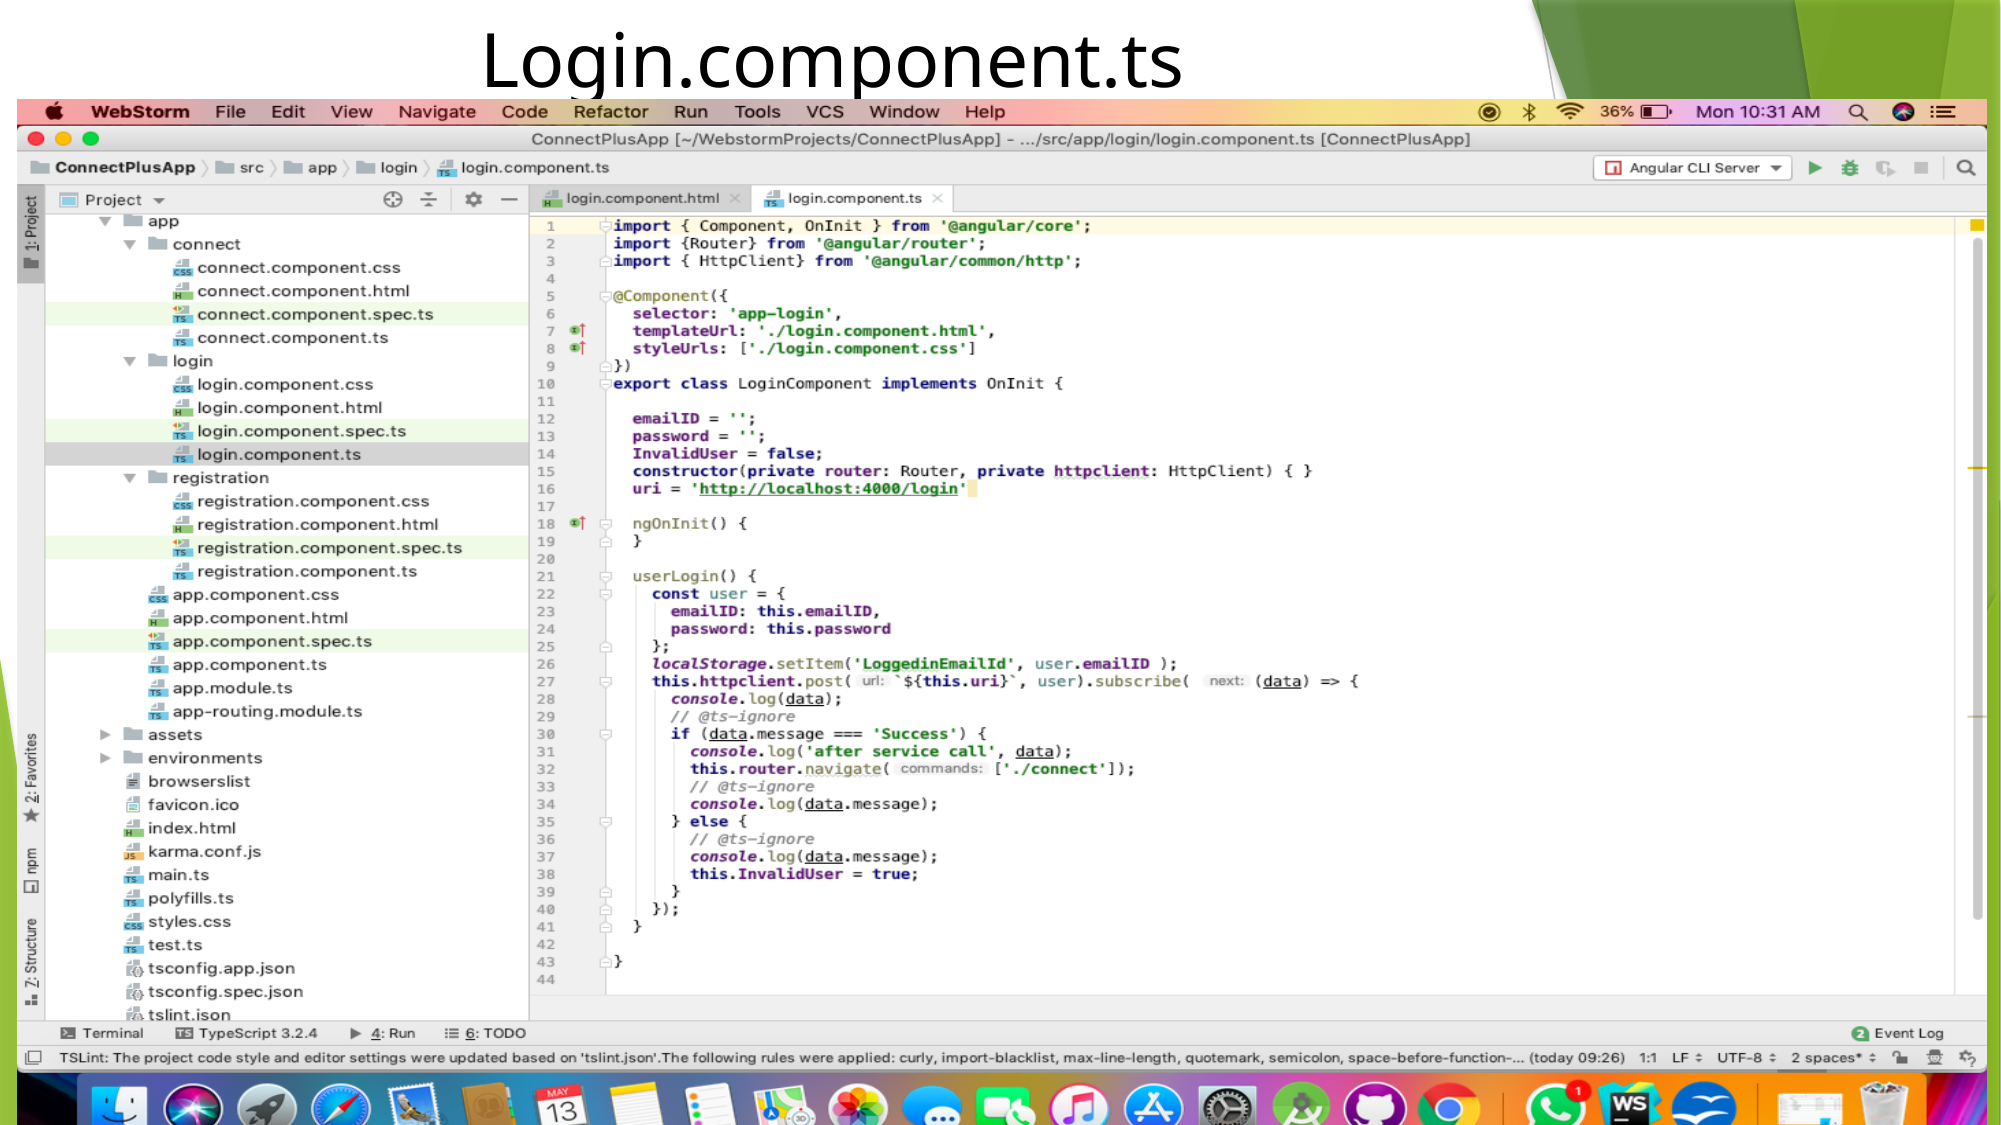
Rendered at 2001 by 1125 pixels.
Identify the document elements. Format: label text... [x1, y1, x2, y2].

title Login.component.ts [465, 5, 1876, 97]
picture [16, 99, 1987, 1125]
